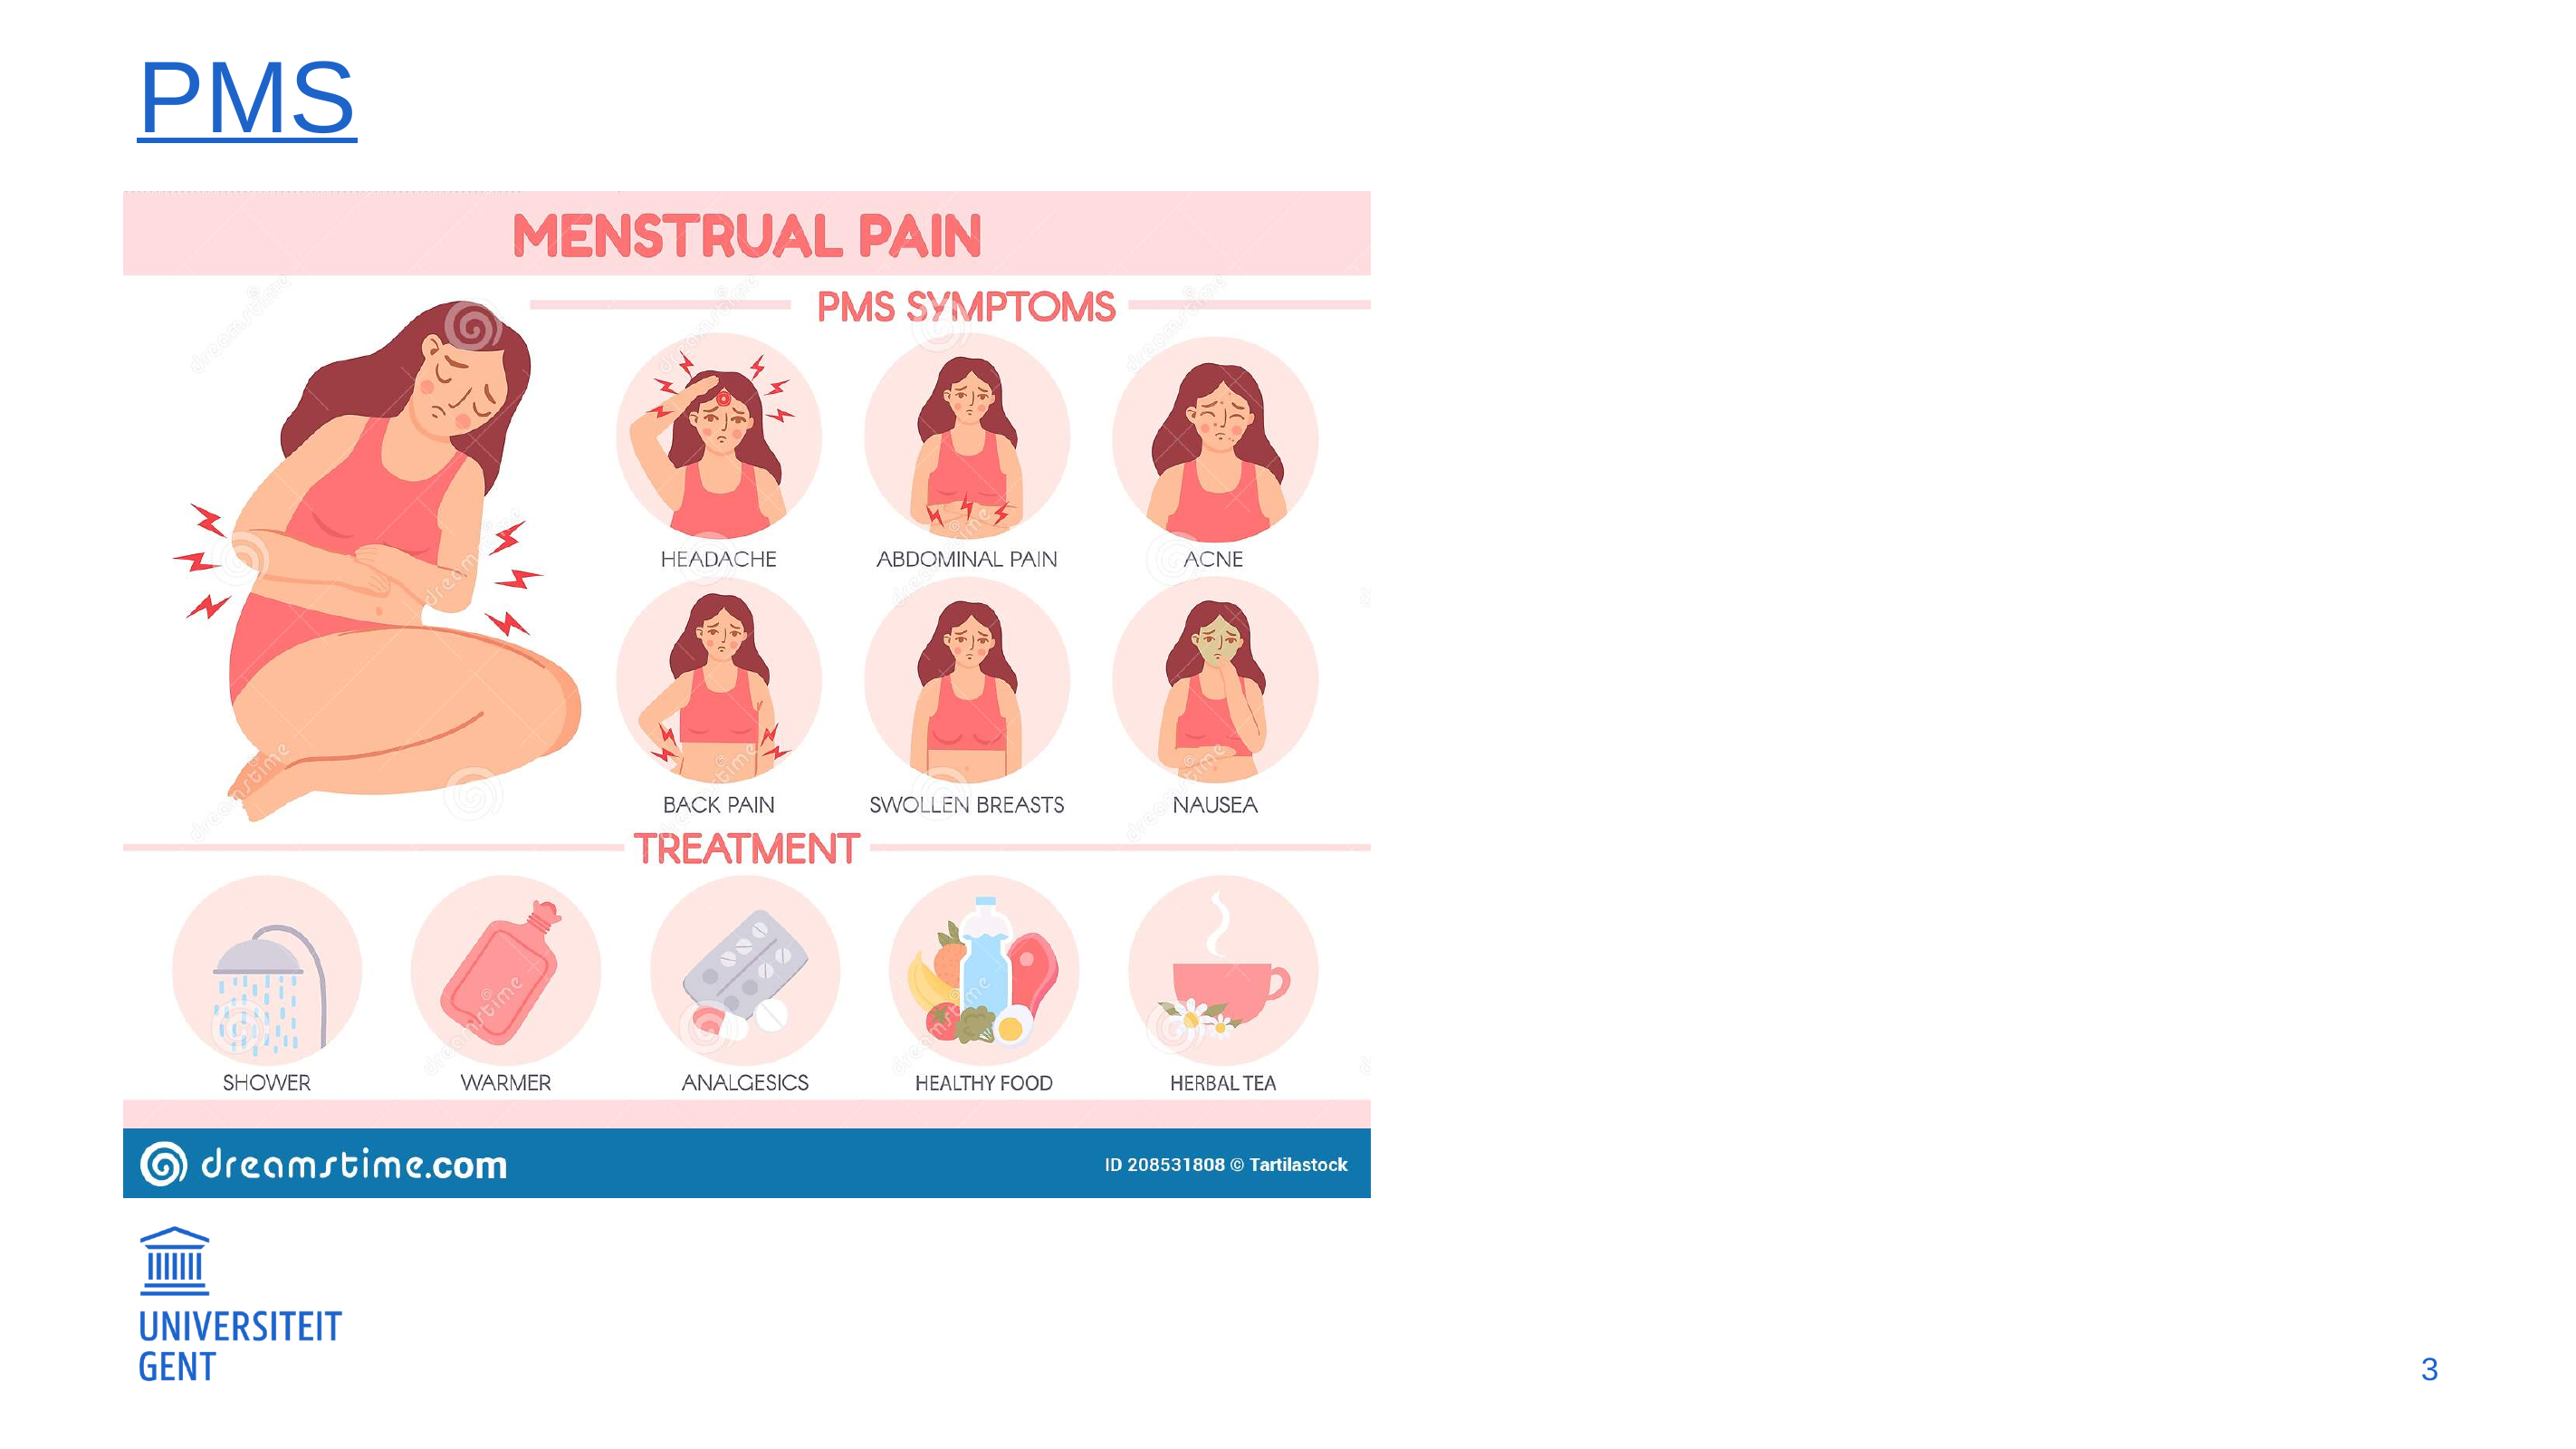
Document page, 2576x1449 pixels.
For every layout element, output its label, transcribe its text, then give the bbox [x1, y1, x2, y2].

slide_number 3 [2315, 1329, 2453, 1407]
title PMS [123, 37, 2456, 166]
picture [72, 191, 1371, 1449]
